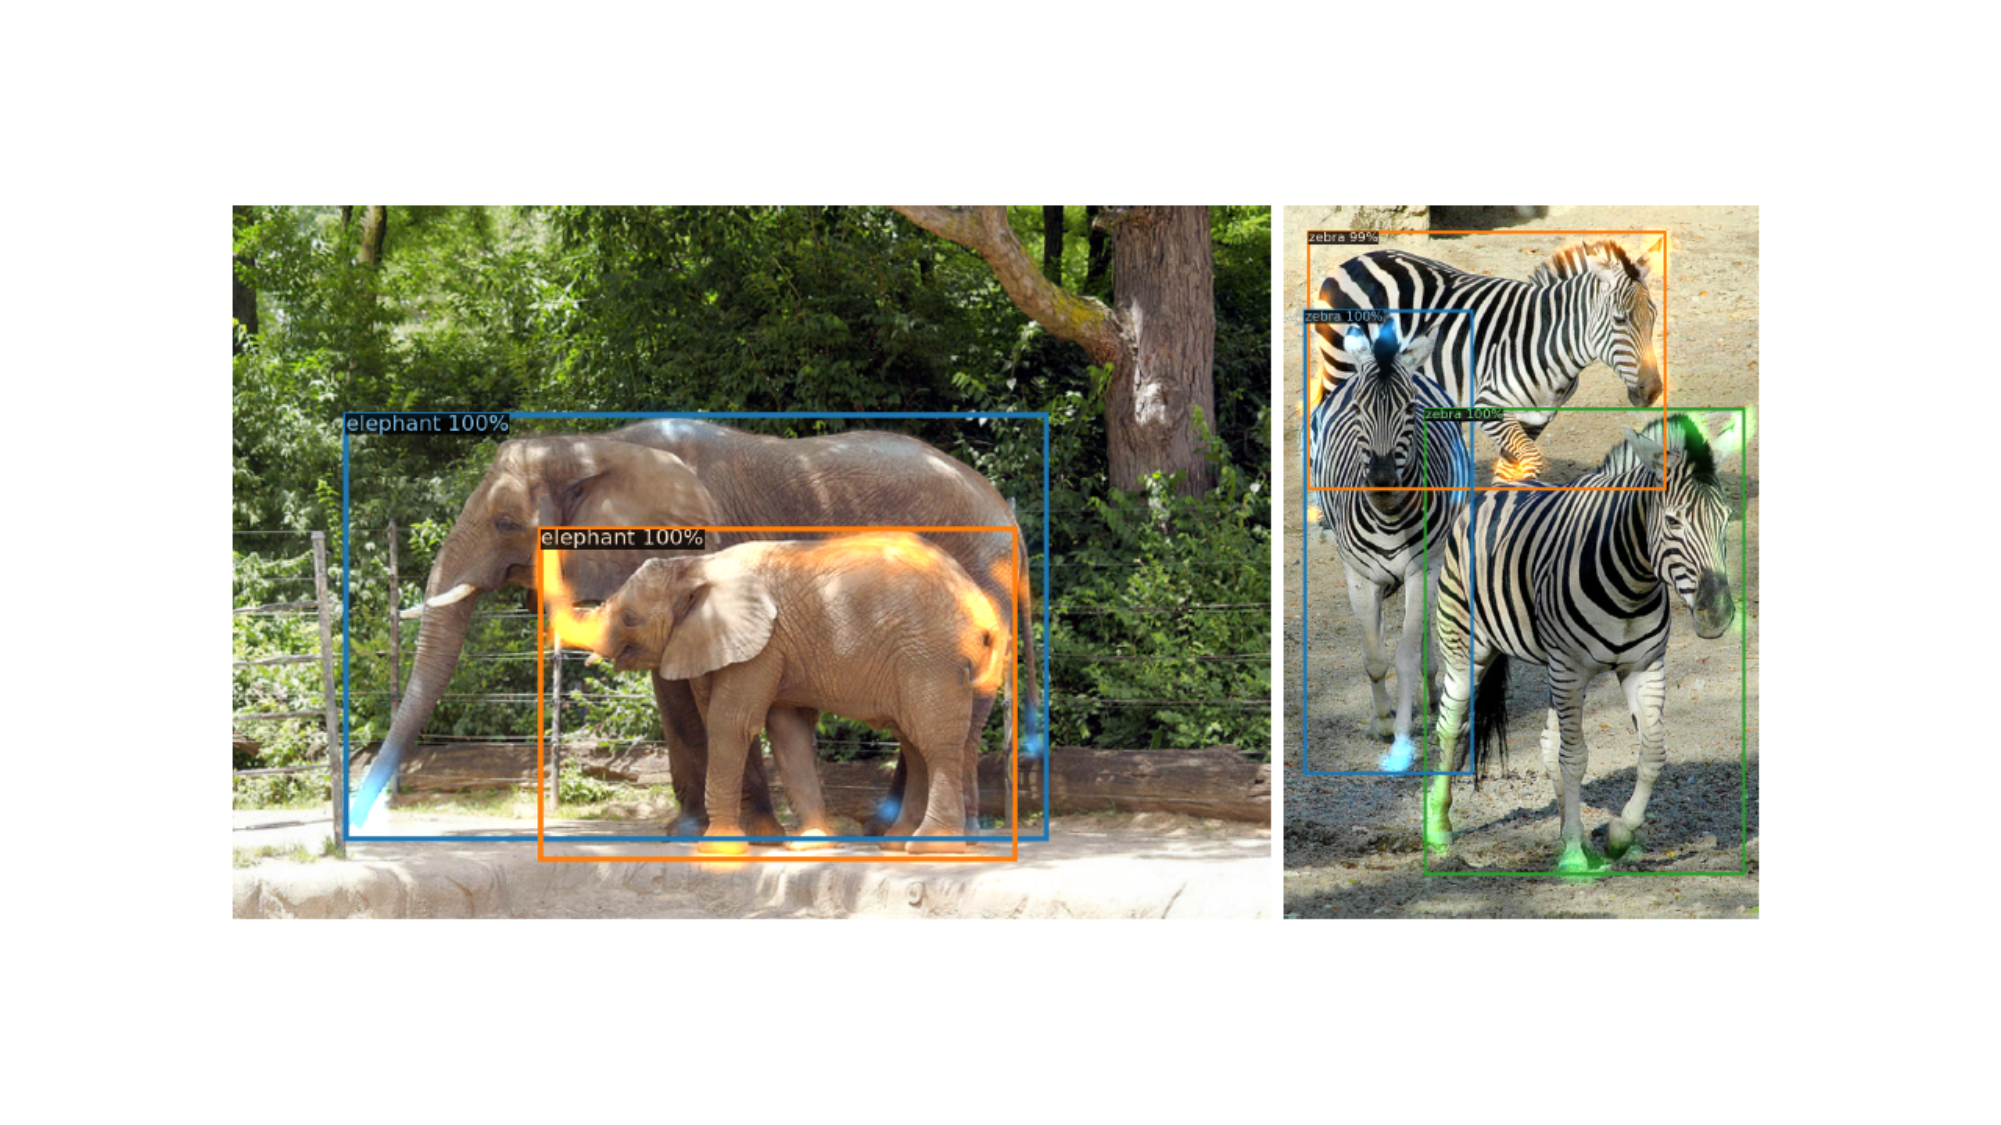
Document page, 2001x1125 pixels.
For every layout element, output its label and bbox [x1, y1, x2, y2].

picture [222, 190, 1778, 935]
